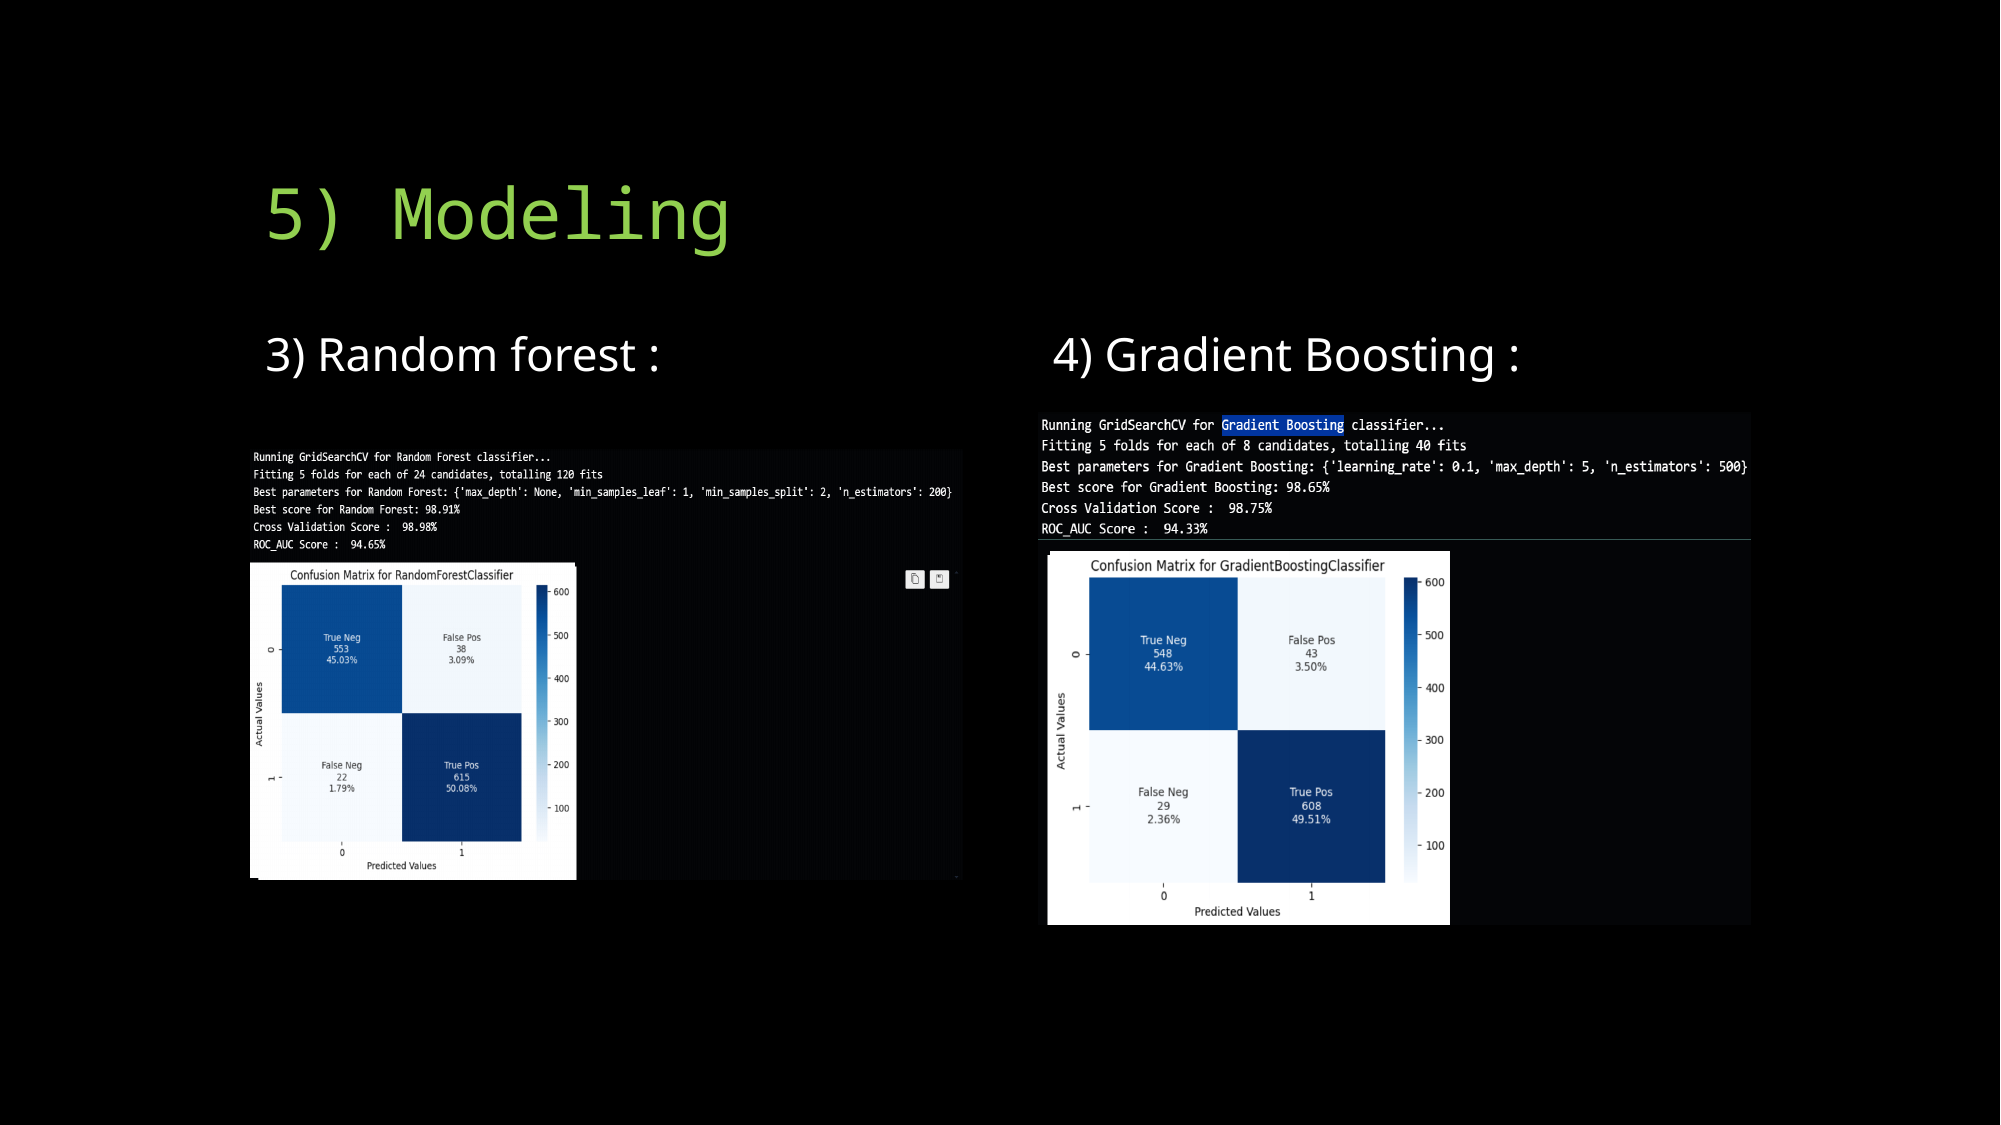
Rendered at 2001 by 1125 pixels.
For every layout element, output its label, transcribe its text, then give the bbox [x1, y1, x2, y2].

picture [250, 562, 575, 878]
picture [1049, 549, 1450, 925]
list 3) Random forest : [250, 299, 963, 413]
list 4) Gradient Boosting : [1038, 299, 1751, 412]
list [1037, 412, 1751, 925]
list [250, 449, 963, 880]
title 5) Modeling [249, 75, 1750, 263]
